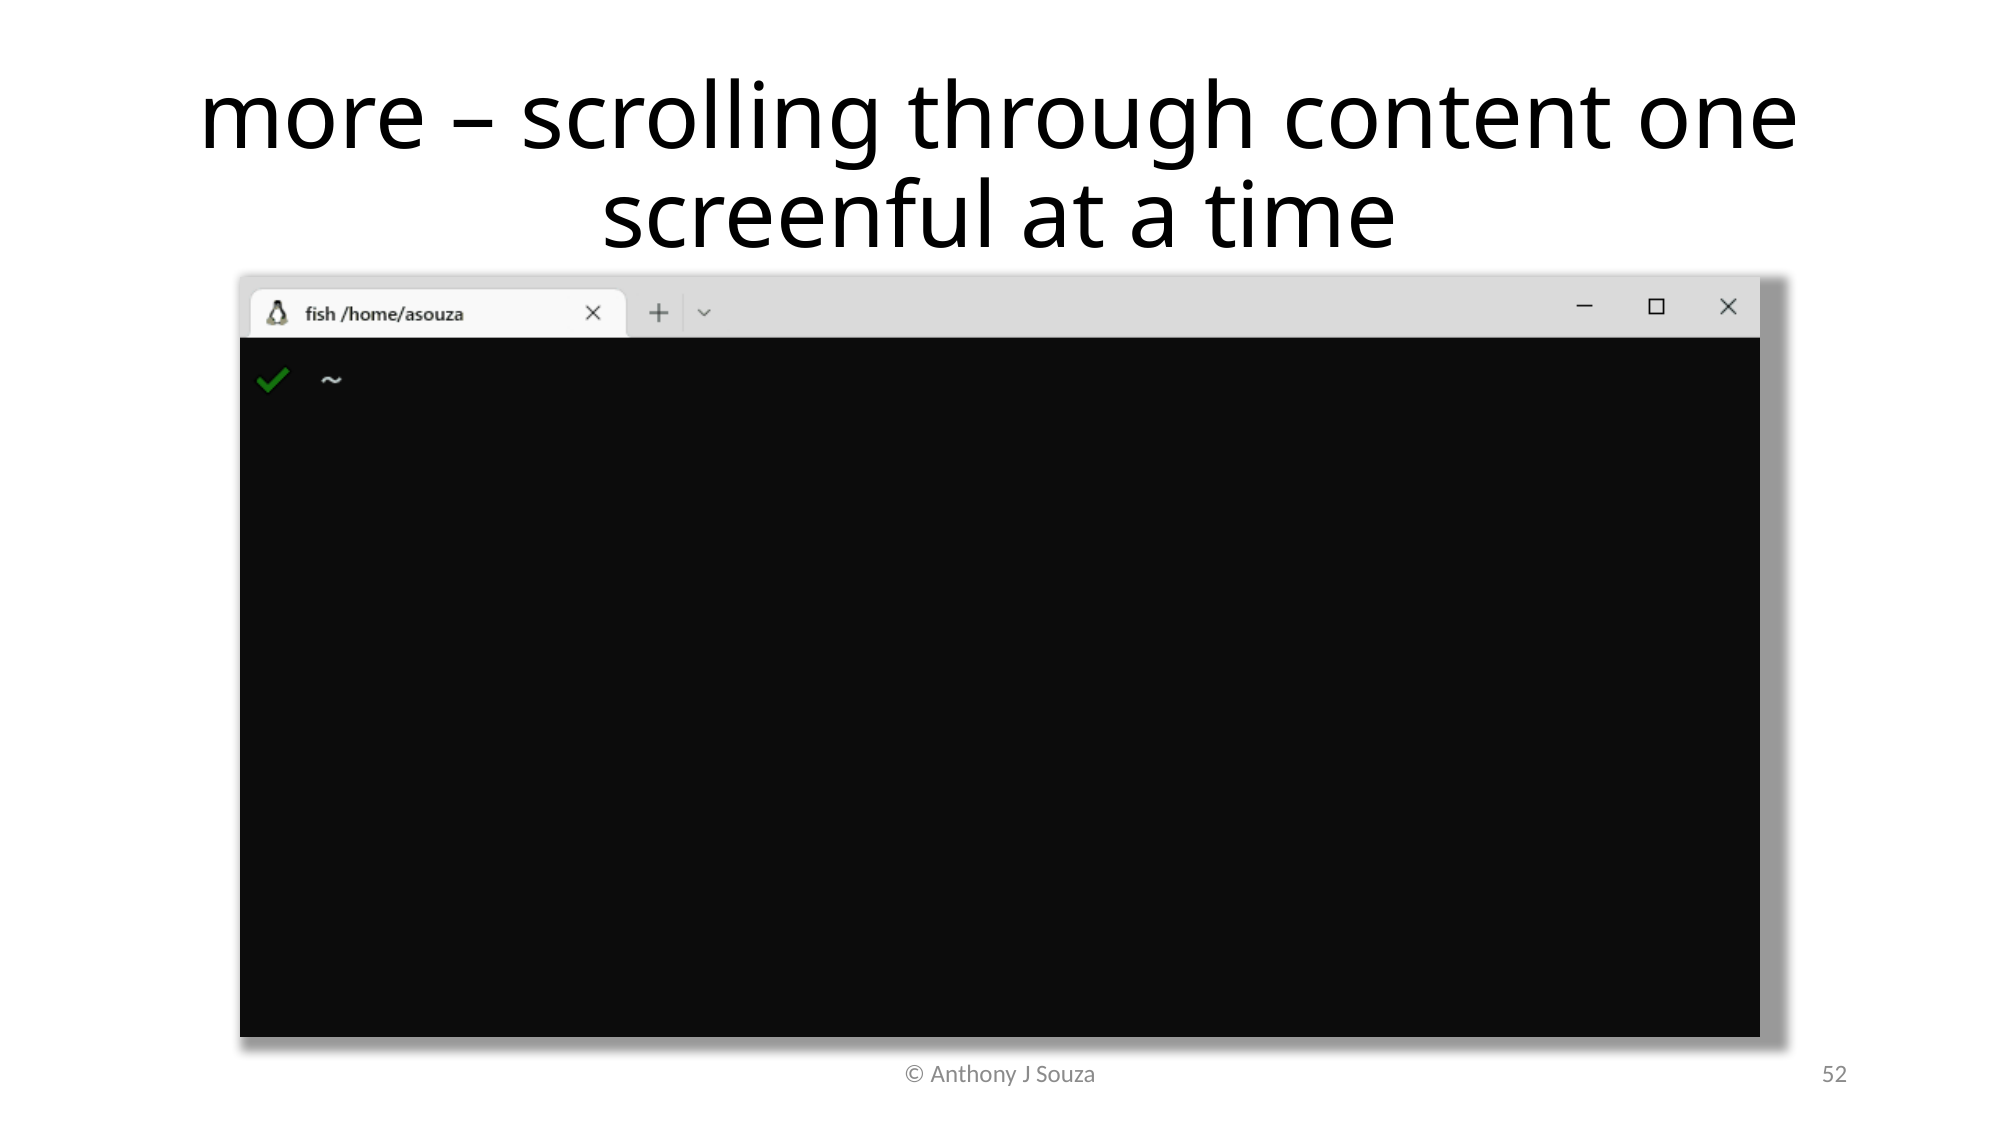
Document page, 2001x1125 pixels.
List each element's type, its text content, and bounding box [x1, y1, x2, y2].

slide_number 52 [1412, 1042, 1863, 1103]
picture [240, 277, 1760, 1037]
footer © Anthony J Souza [662, 1059, 1338, 1103]
title more – scrolling through content one screenful at a time [137, 59, 1863, 278]
